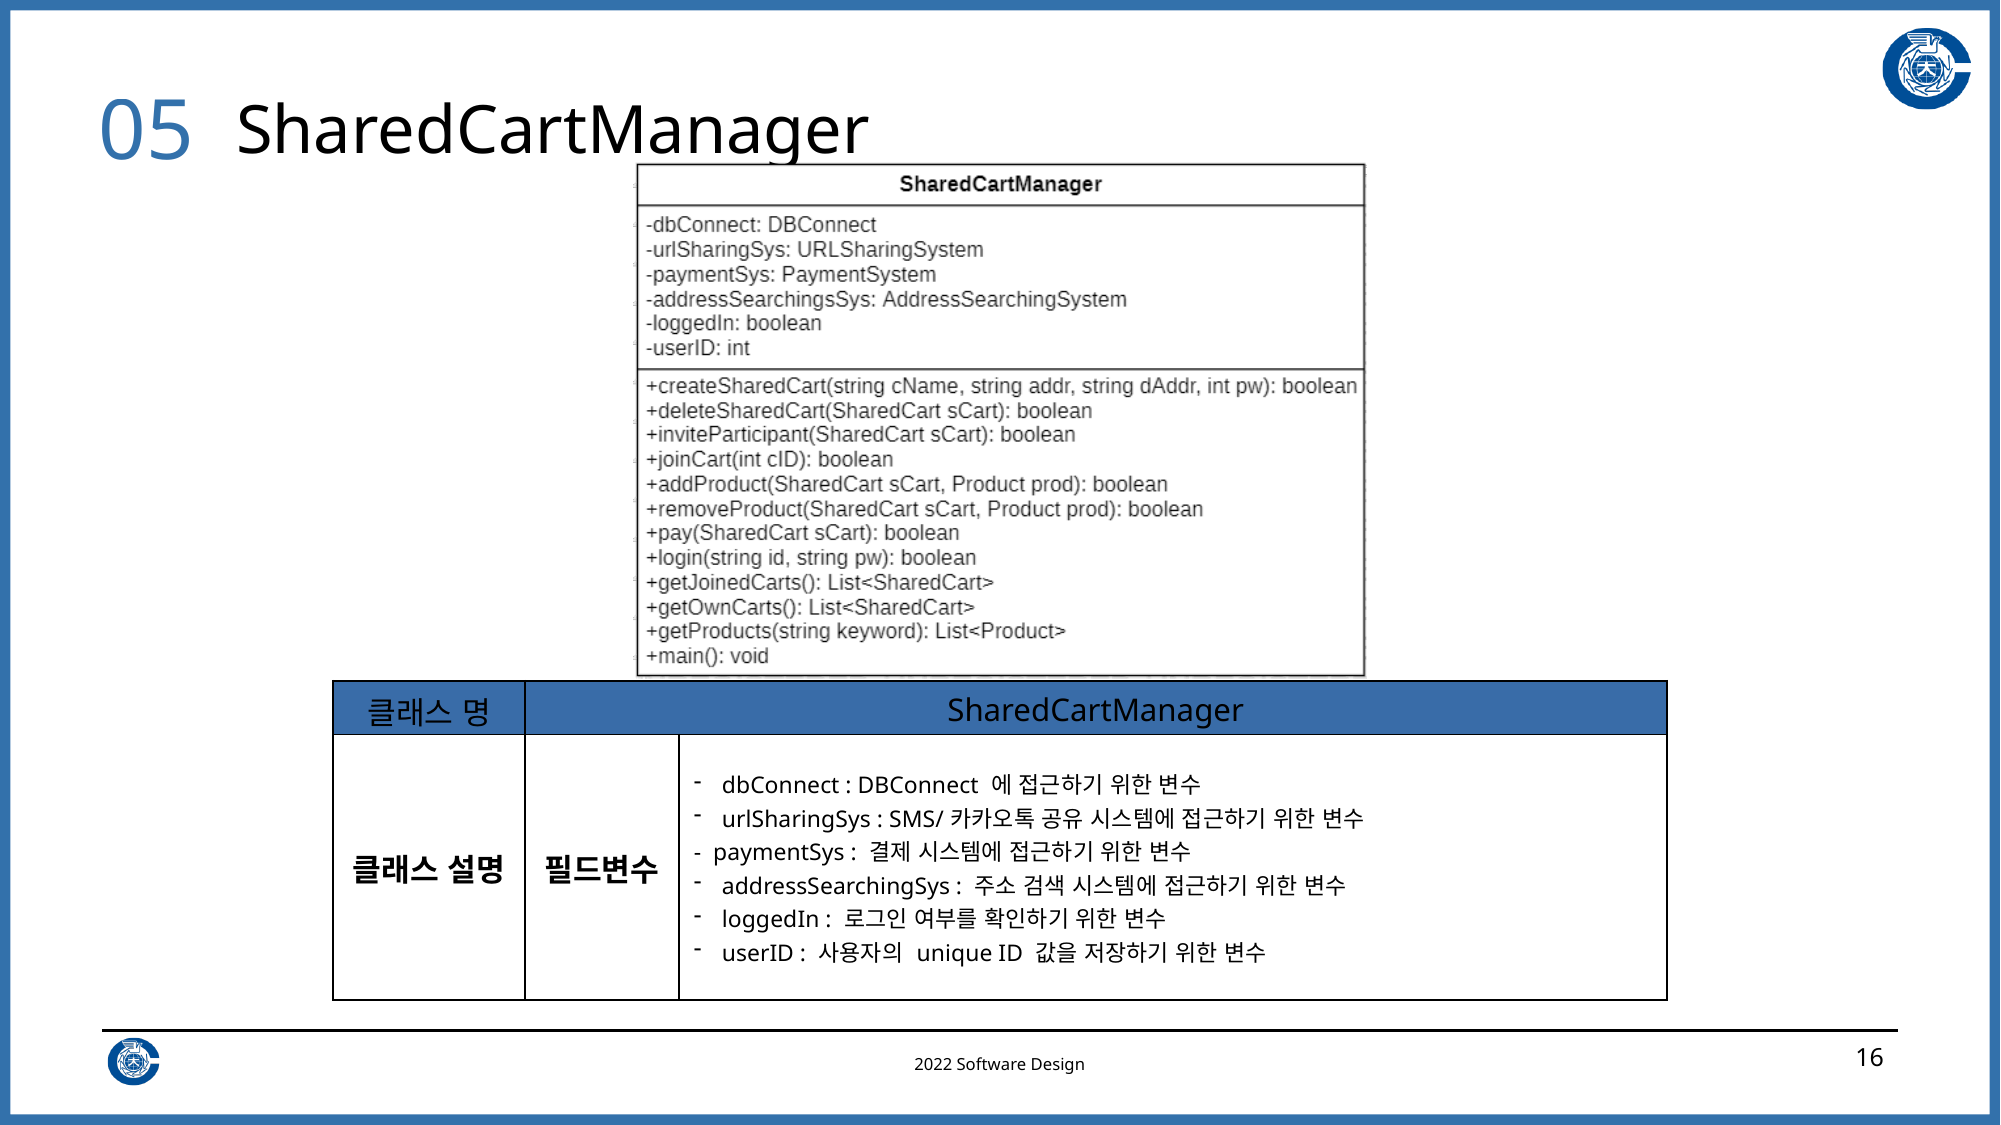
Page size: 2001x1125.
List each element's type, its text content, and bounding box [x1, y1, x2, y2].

table_cell 필드변수 [526, 735, 678, 999]
picture [98, 1032, 167, 1089]
picture [1866, 18, 1985, 116]
table_cell dbConnect : DBConnect 에 접근하기 위한 변수 urlSharingSys : SMS/카카오톡 공유 시스템에 접근하기 위한 변수 - paymentSys : 결제 시스템에 접근하기 위한 변수 addressSearchingSys : 주소 검색 시스템에 접근하기 위한 변수 loggedIn : 로그인 여부를 확인하기 위한 변수 userID : 사용자의 unique ID 값을 저장하기 위한 변수 [680, 735, 1666, 999]
picture [633, 160, 1367, 679]
table_cell 클래스 설명 [334, 735, 524, 999]
text_box [0, 0, 2000, 1125]
text_box SharedCartManager [236, 86, 1072, 167]
table_header 클래스 명 [334, 682, 524, 734]
text_box 05 [98, 76, 250, 177]
table_header SharedCartManager [526, 682, 1666, 734]
